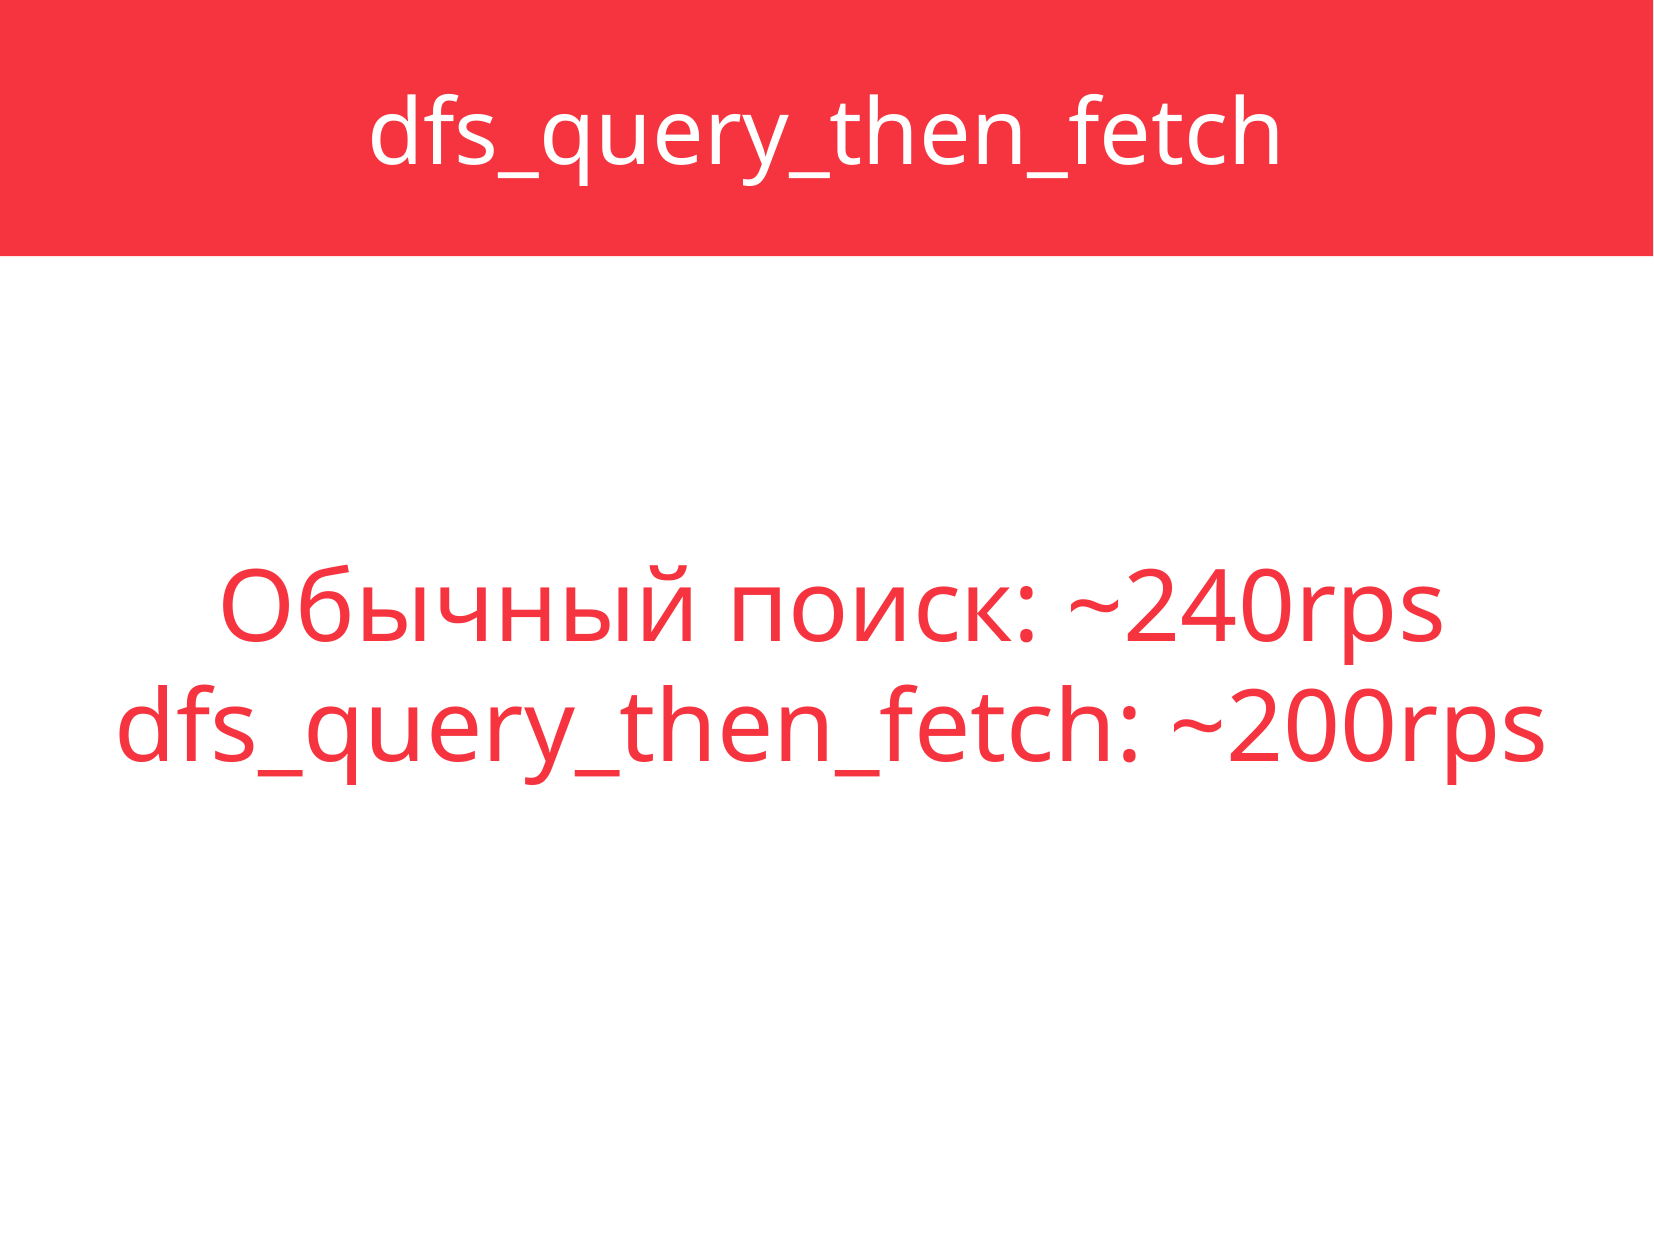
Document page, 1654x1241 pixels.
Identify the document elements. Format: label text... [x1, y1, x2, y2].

text_box Обычный поиск: ~240rps dfs_query_then_fetch: ~200rps [59, 533, 1605, 789]
text_box dfs_query_then_fetch [0, 0, 1654, 257]
